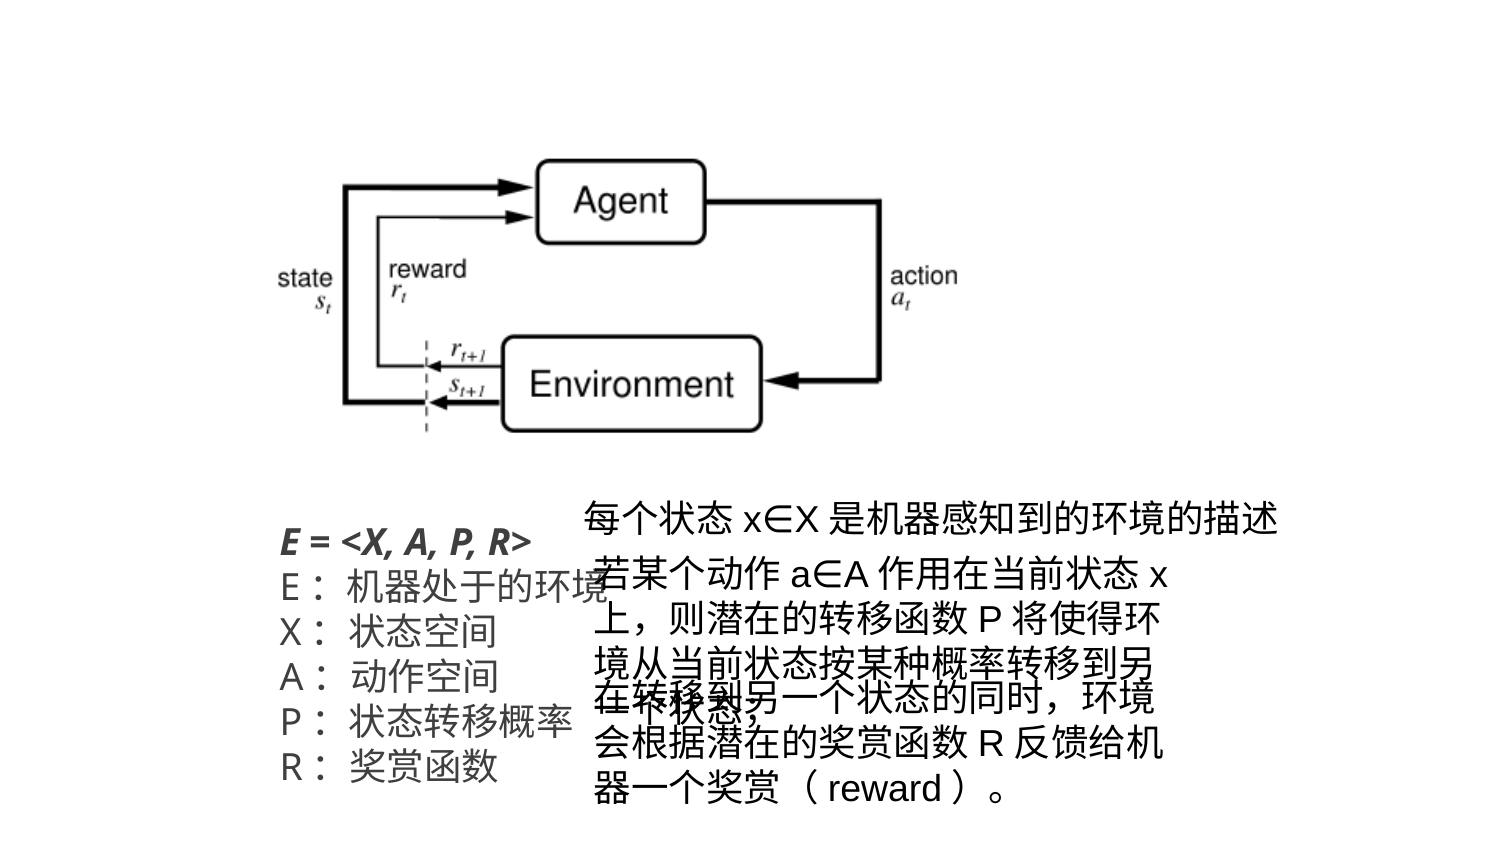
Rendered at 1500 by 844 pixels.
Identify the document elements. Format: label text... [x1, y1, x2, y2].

text_box 若某个动作a∈A作用在当前状态x上，则潜在的转移函数P将使得环境从当前状态按某种概率转移到另一个状态； [579, 542, 1190, 666]
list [238, 134, 1005, 467]
text_box 每个状态x∈X是机器感知到的环境的描述 [569, 487, 1294, 548]
text_box E = <X, A, P, R> E：机器处于的环境 X：状态空间 A：动作空间 P：状态转移概率 R：奖赏函数 [264, 510, 579, 796]
text_box 在转移到另一个状态的同时，环境会根据潜在的奖赏函数R反馈给机器一个奖赏（reward）。 [579, 666, 1206, 816]
